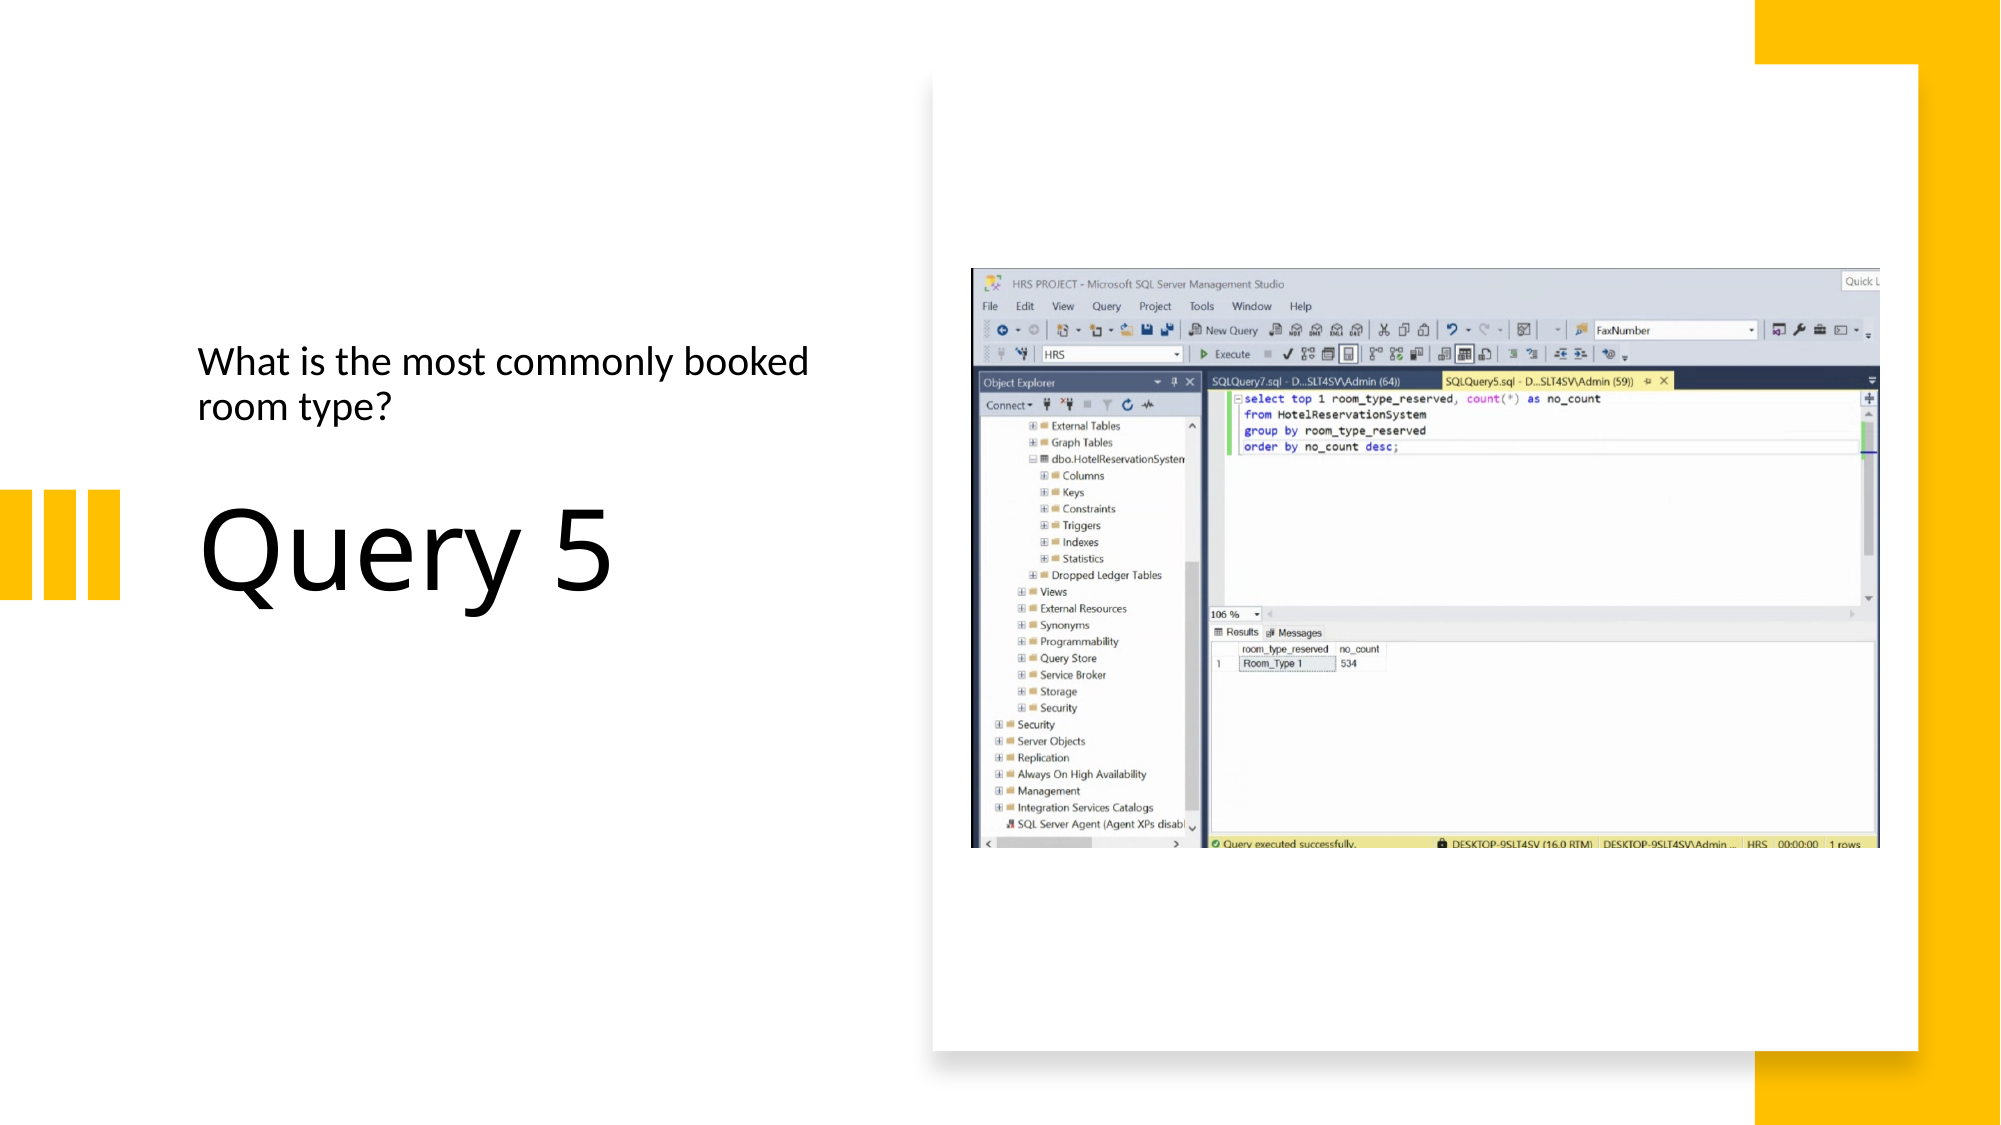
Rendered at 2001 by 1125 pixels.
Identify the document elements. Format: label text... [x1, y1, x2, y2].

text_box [0, 489, 120, 601]
list What is the most commonly booked room type? [182, 156, 845, 437]
text_box [0, 0, 1754, 1125]
text_box [1754, 0, 2000, 1125]
text_box [932, 63, 1919, 1052]
title Query 5 [182, 485, 845, 878]
picture [971, 268, 1880, 848]
